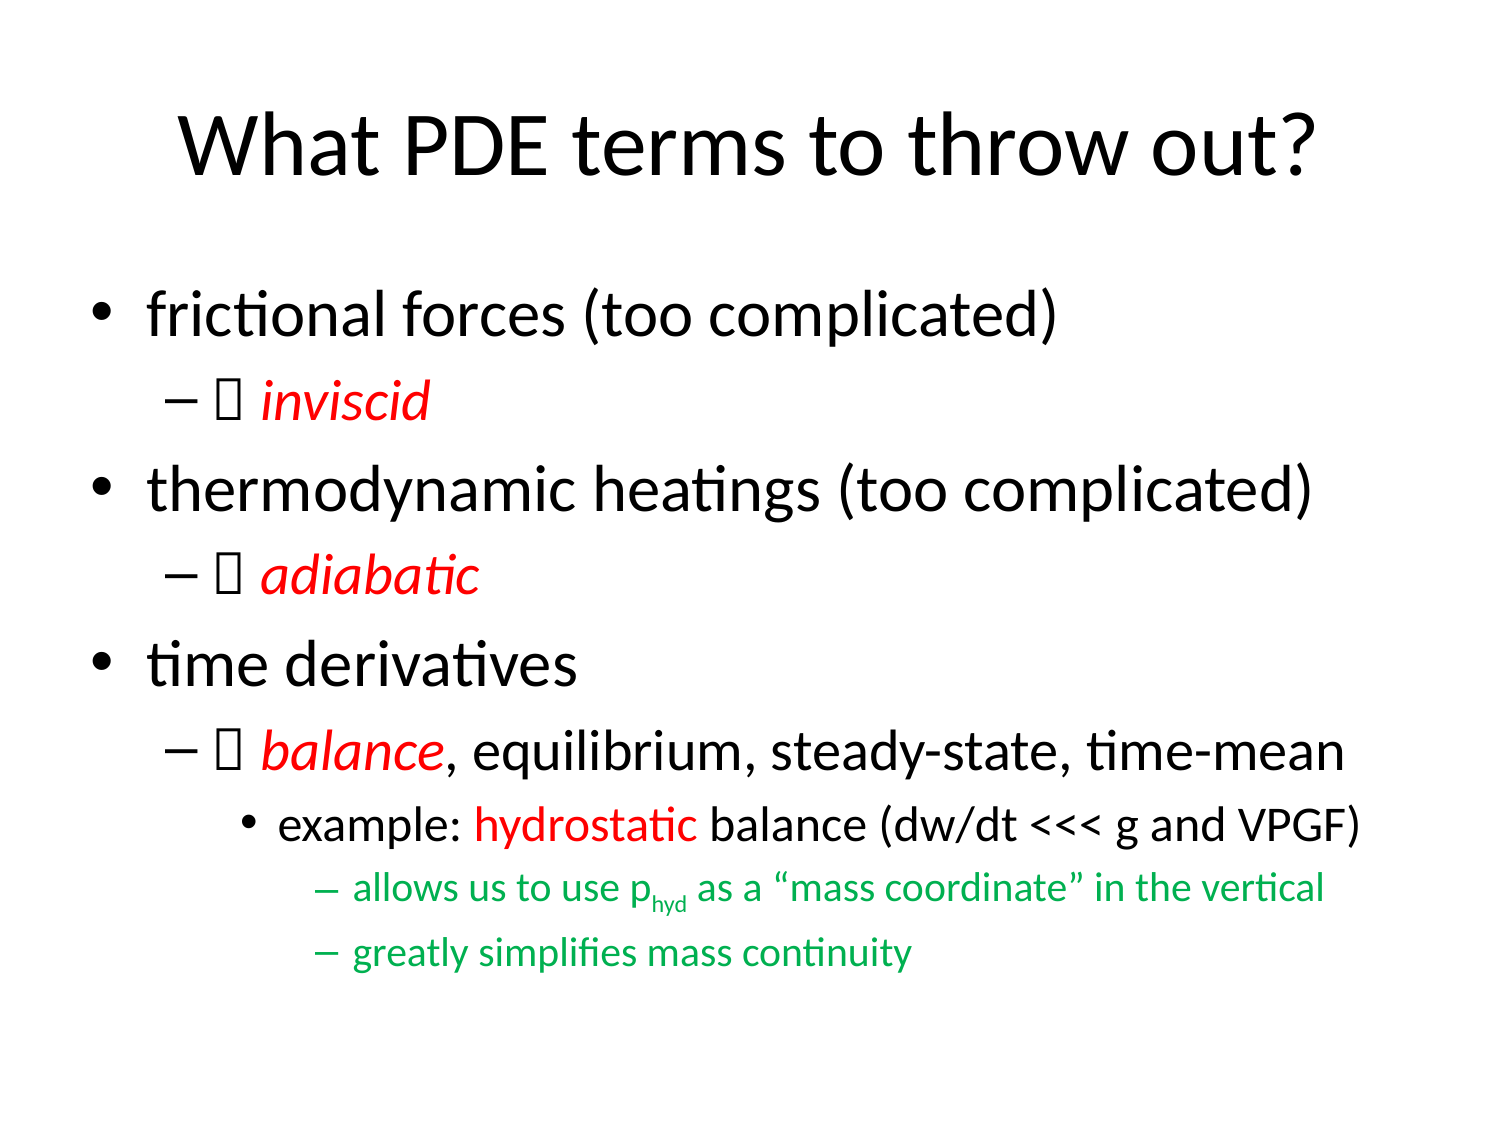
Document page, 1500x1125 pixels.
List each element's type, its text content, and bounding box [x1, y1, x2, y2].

list frictional forces (too complicated)  inviscid thermodynamic heatings (too complicated)  adiabatic time derivatives  balance, equilibrium, steady-state, time-mean example: hydrostatic balance (dw/dt <<< g and VPGF) allows us to use phyd as a “mass coordinate” in the vertical greatly simplifies mass continuity [75, 262, 1425, 1005]
title What PDE terms to throw out? [75, 45, 1425, 233]
